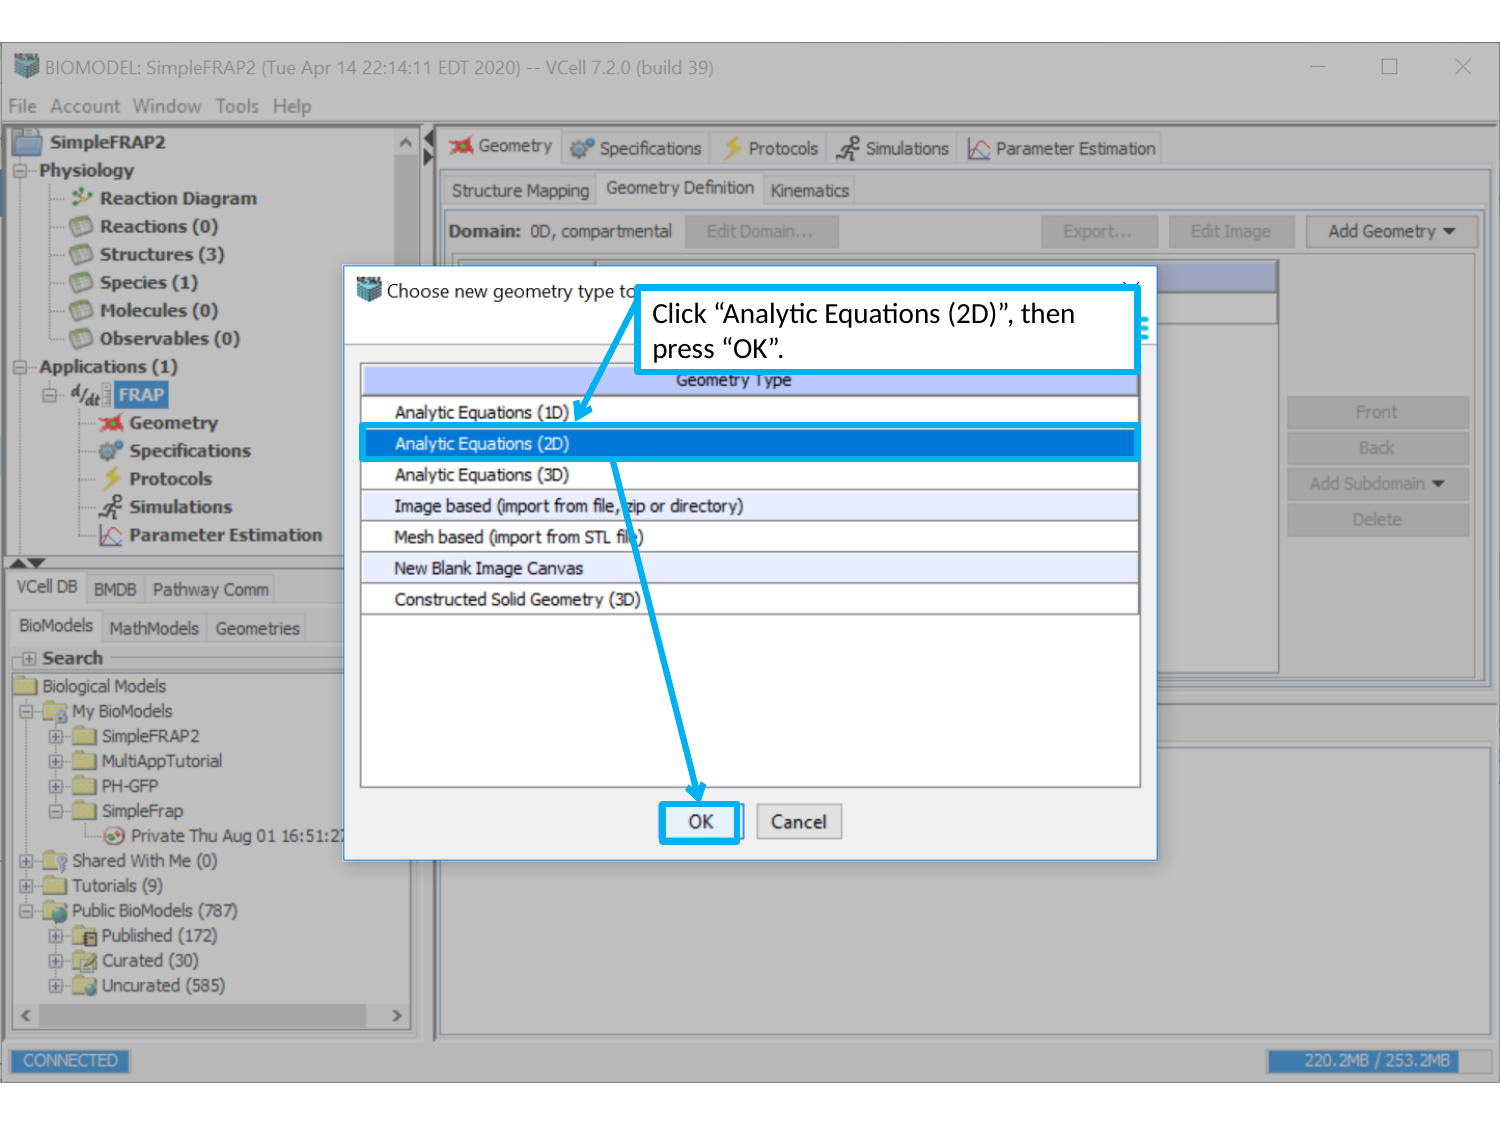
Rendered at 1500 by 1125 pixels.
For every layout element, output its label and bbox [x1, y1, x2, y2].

picture [0, 42, 1500, 1083]
text_box [612, 459, 701, 805]
text_box [574, 299, 638, 423]
